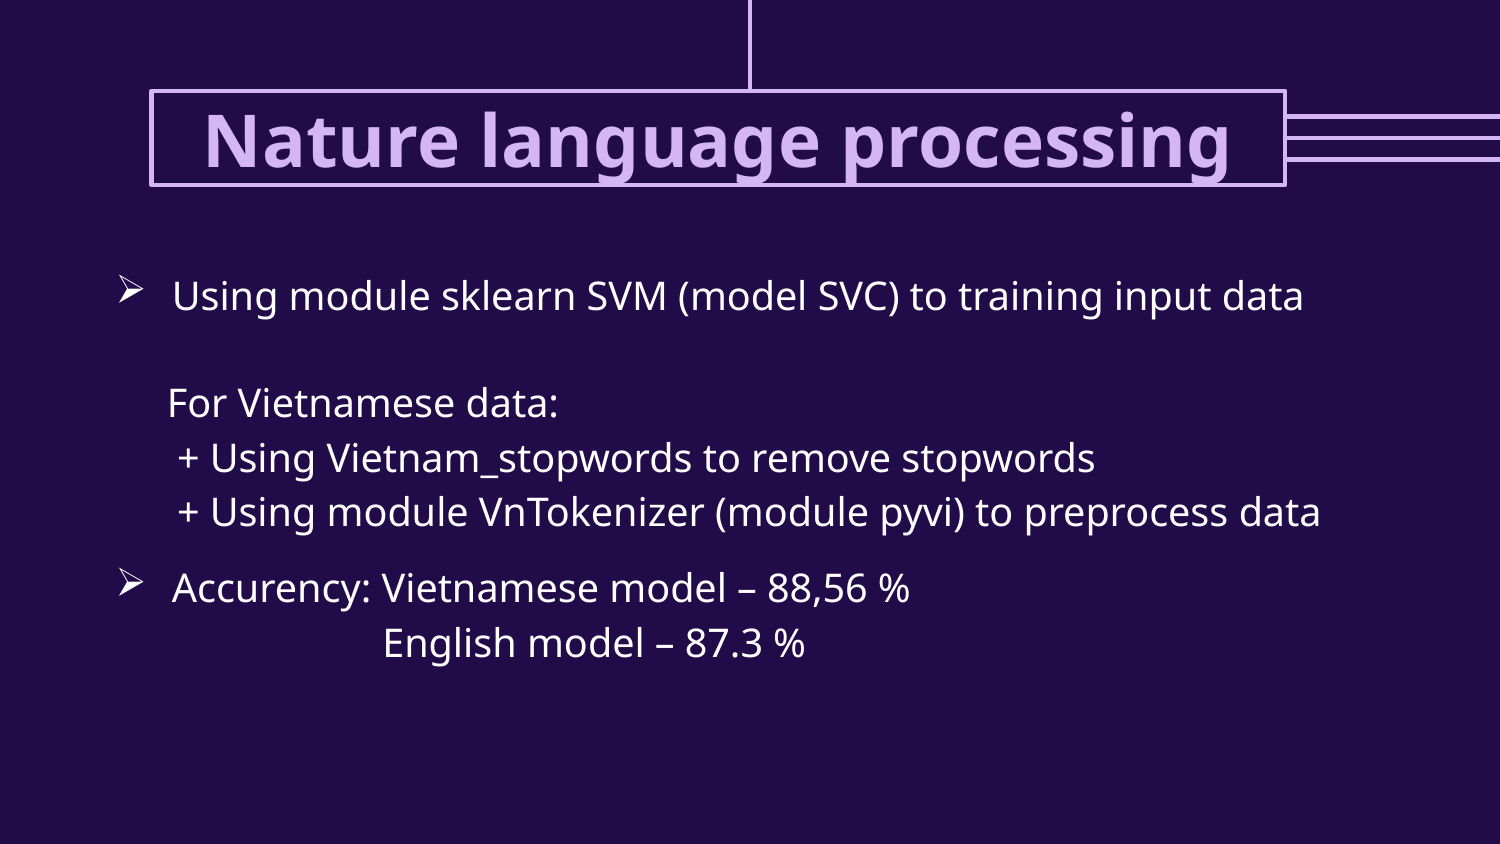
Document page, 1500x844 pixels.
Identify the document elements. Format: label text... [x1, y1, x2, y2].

text_box Accurency: Vietnamese model – 88,56 % English model – 87.3 % [100, 540, 1400, 697]
title Nature language processing [149, 89, 1287, 187]
list Using module sklearn SVM (model SVC) to training input data [100, 248, 1400, 405]
text_box For Vietnamese data: + Using Vietnam_stopwords to remove stopwords + Using module VnTokenizer (module pyvi) to preprocess data [151, 355, 1451, 509]
